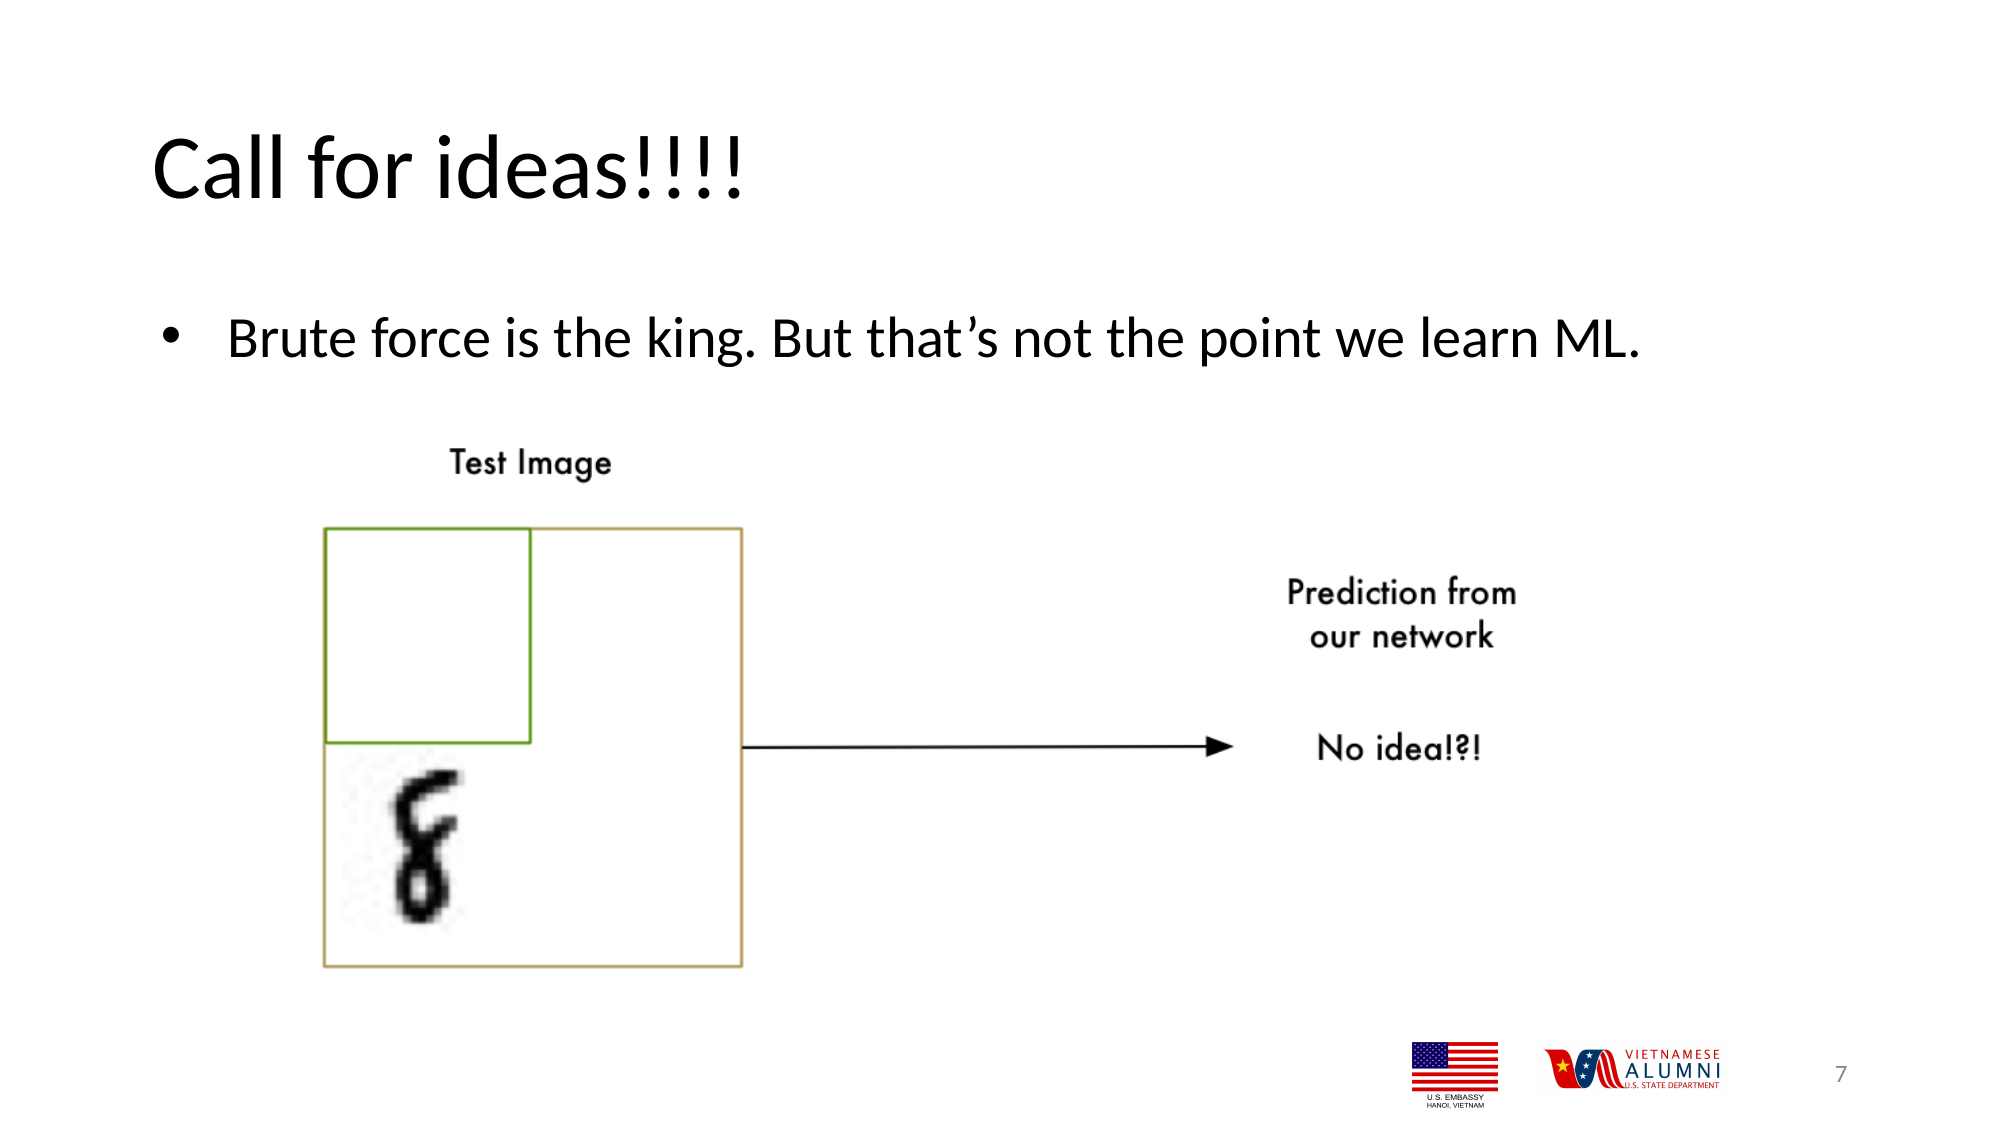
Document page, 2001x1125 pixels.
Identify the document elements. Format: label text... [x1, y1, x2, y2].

list Brute force is the king. But that’s not the point we learn ML. [137, 299, 1863, 1014]
picture [275, 428, 1562, 977]
slide_number 7 [1412, 1042, 1863, 1103]
title Call for ideas!!!! [137, 59, 1863, 278]
picture [1412, 1103, 1498, 1113]
